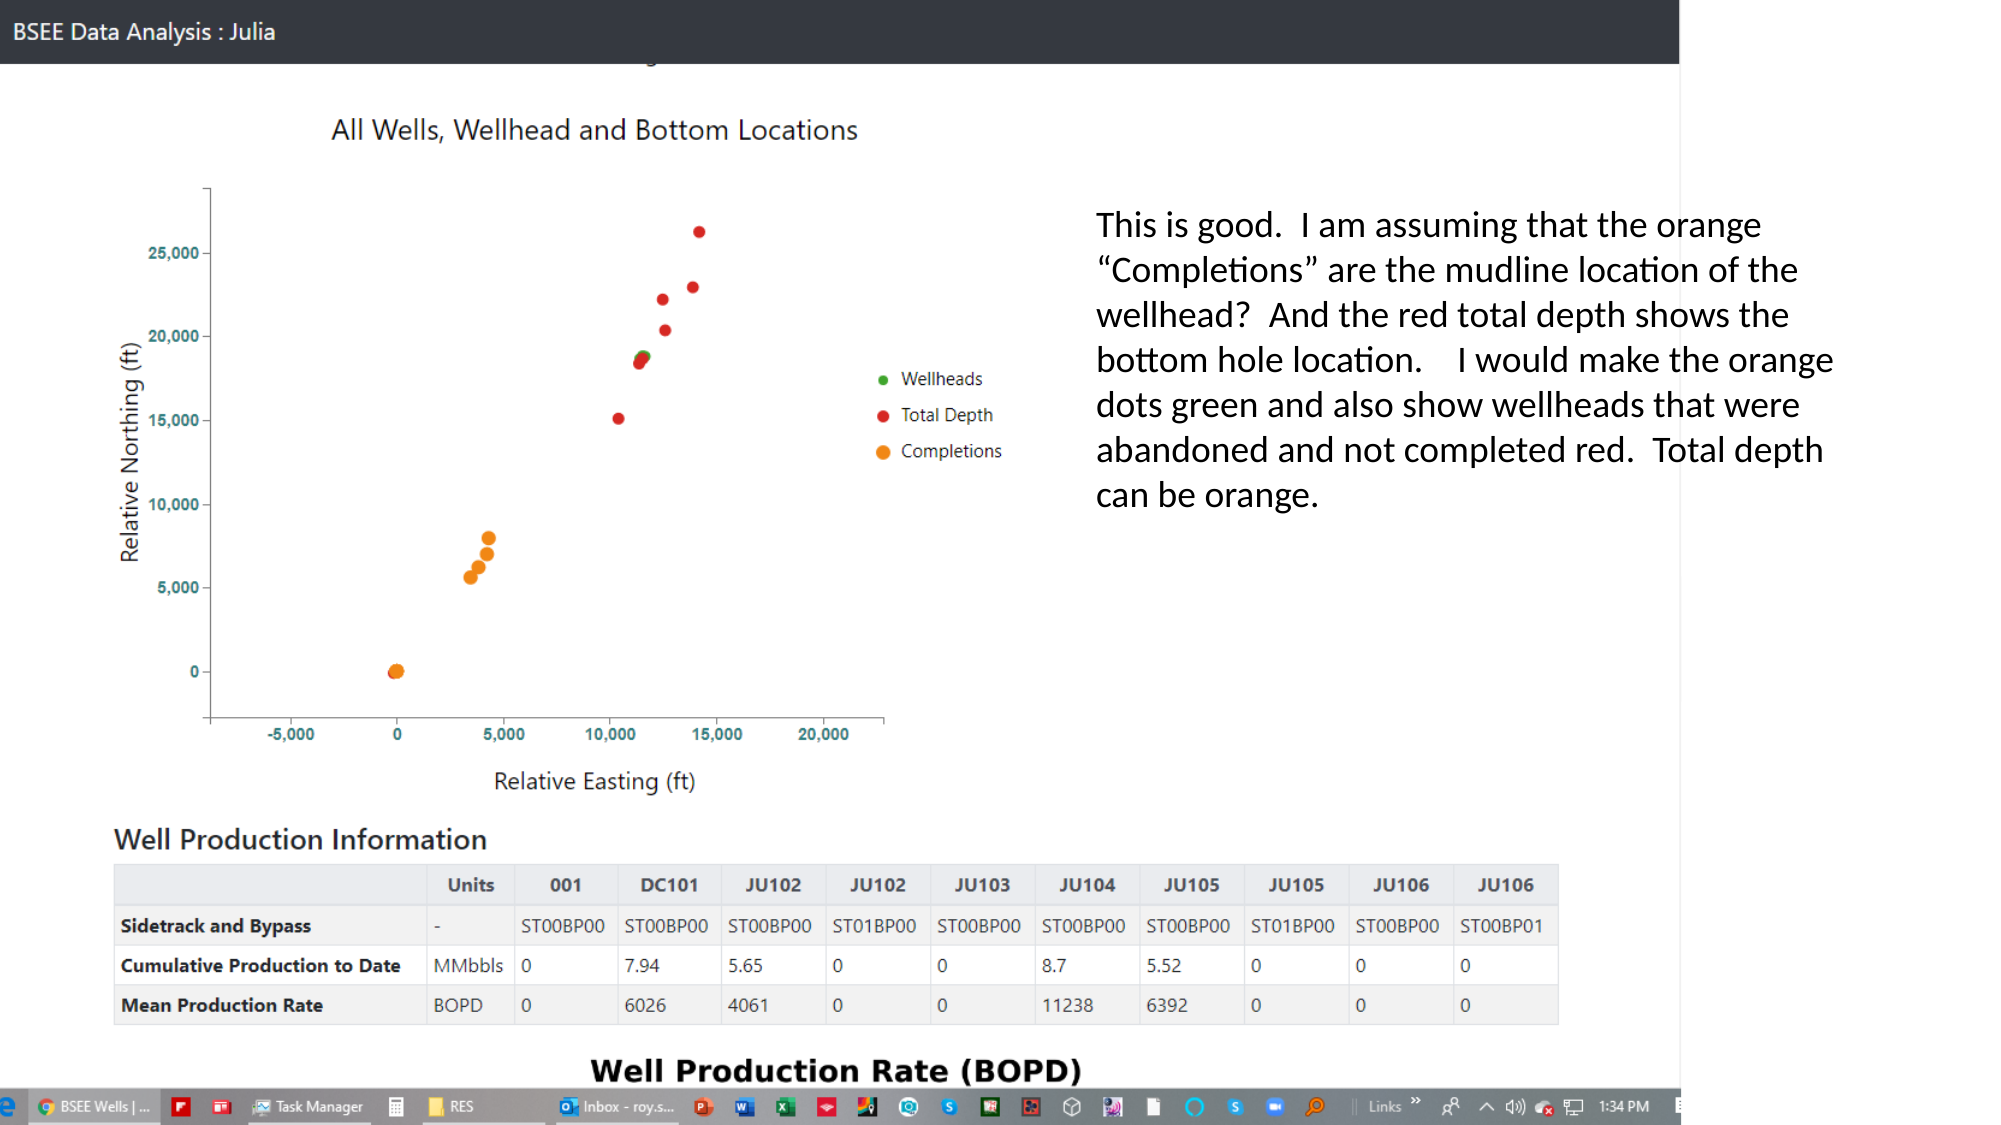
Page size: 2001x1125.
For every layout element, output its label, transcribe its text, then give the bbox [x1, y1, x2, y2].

text_box This is good. I am assuming that the orange “Completions” are the mudline location of the wellhead? And the red total depth shows the bottom hole location. I would make the orange dots green and also show wellheads that were abandoned and not completed red. Total depth can be orange. [1682, 192, 1884, 523]
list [0, 0, 1682, 1125]
